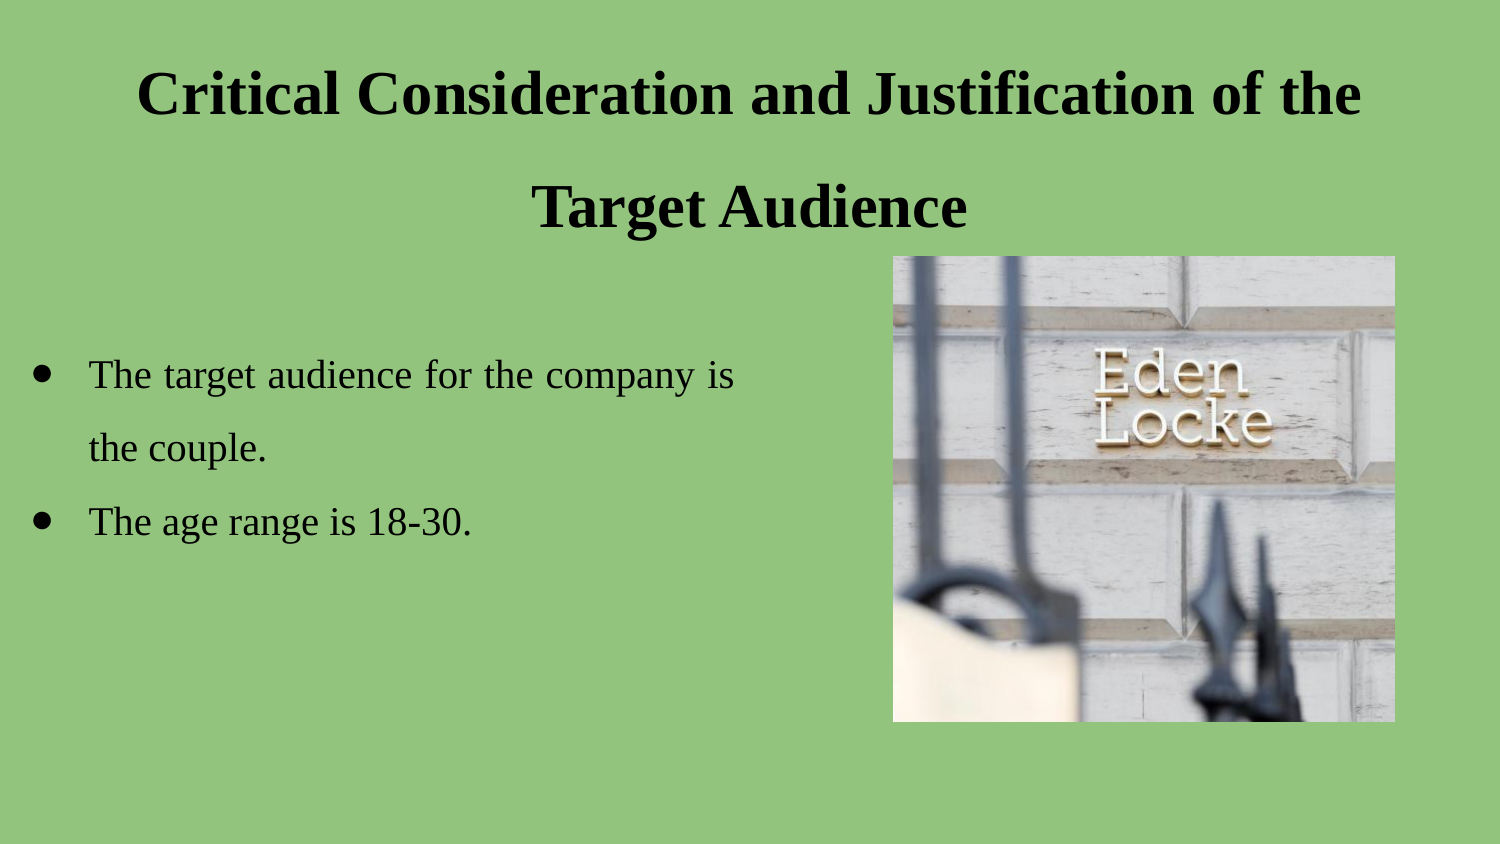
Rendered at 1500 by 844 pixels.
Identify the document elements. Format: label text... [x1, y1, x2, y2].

title Critical Consideration and Justification of the Target Audience [51, 0, 1449, 154]
picture [892, 256, 1395, 722]
list The target audience for the company is the couple. The age range is 18-30. [0, 307, 750, 561]
